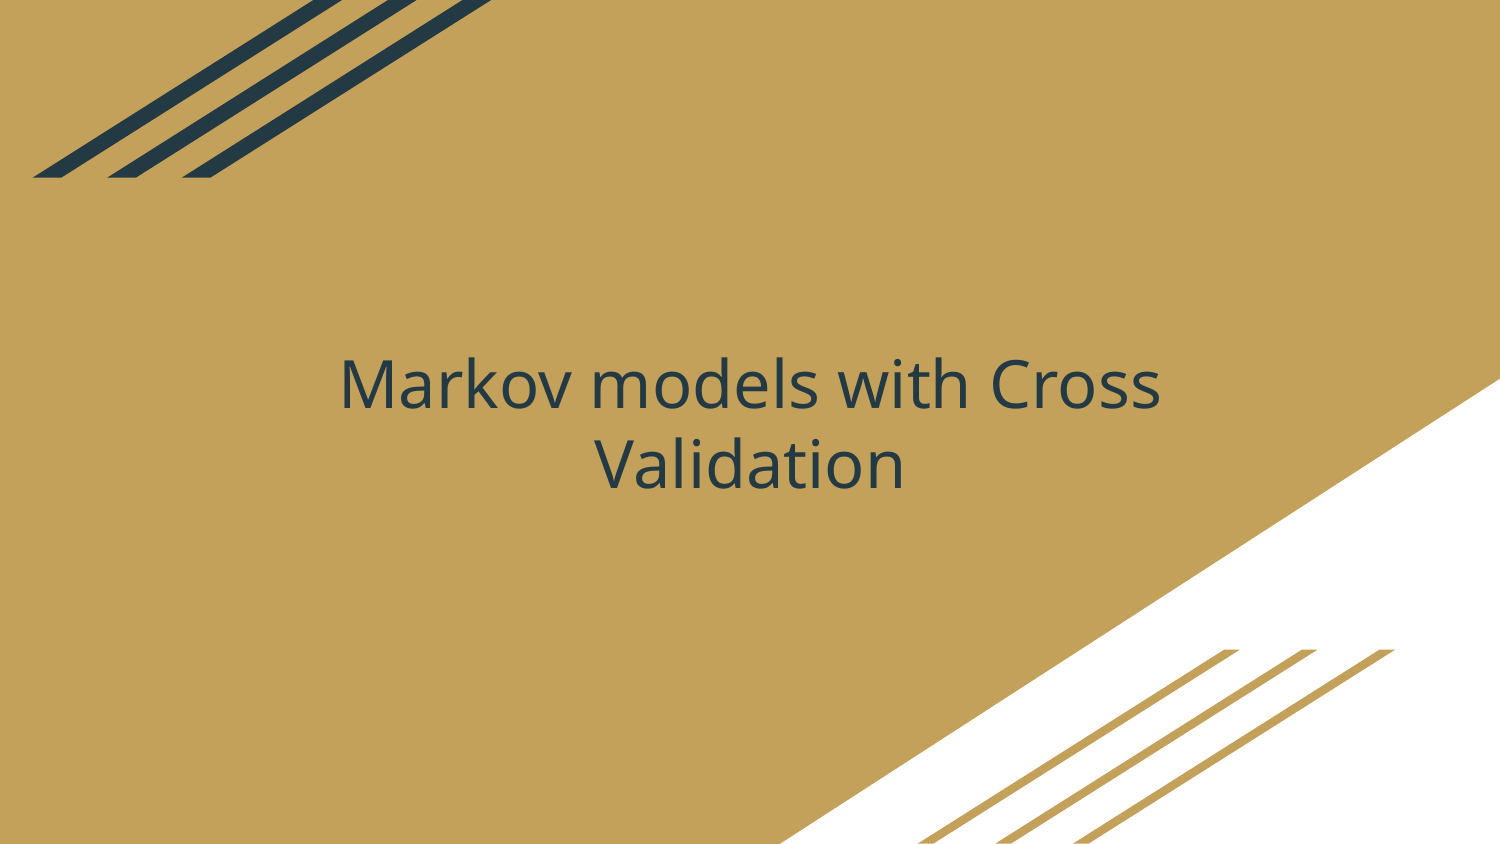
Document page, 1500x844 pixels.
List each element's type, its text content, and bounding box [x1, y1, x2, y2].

title Markov models with Cross Validation [309, 286, 1192, 557]
